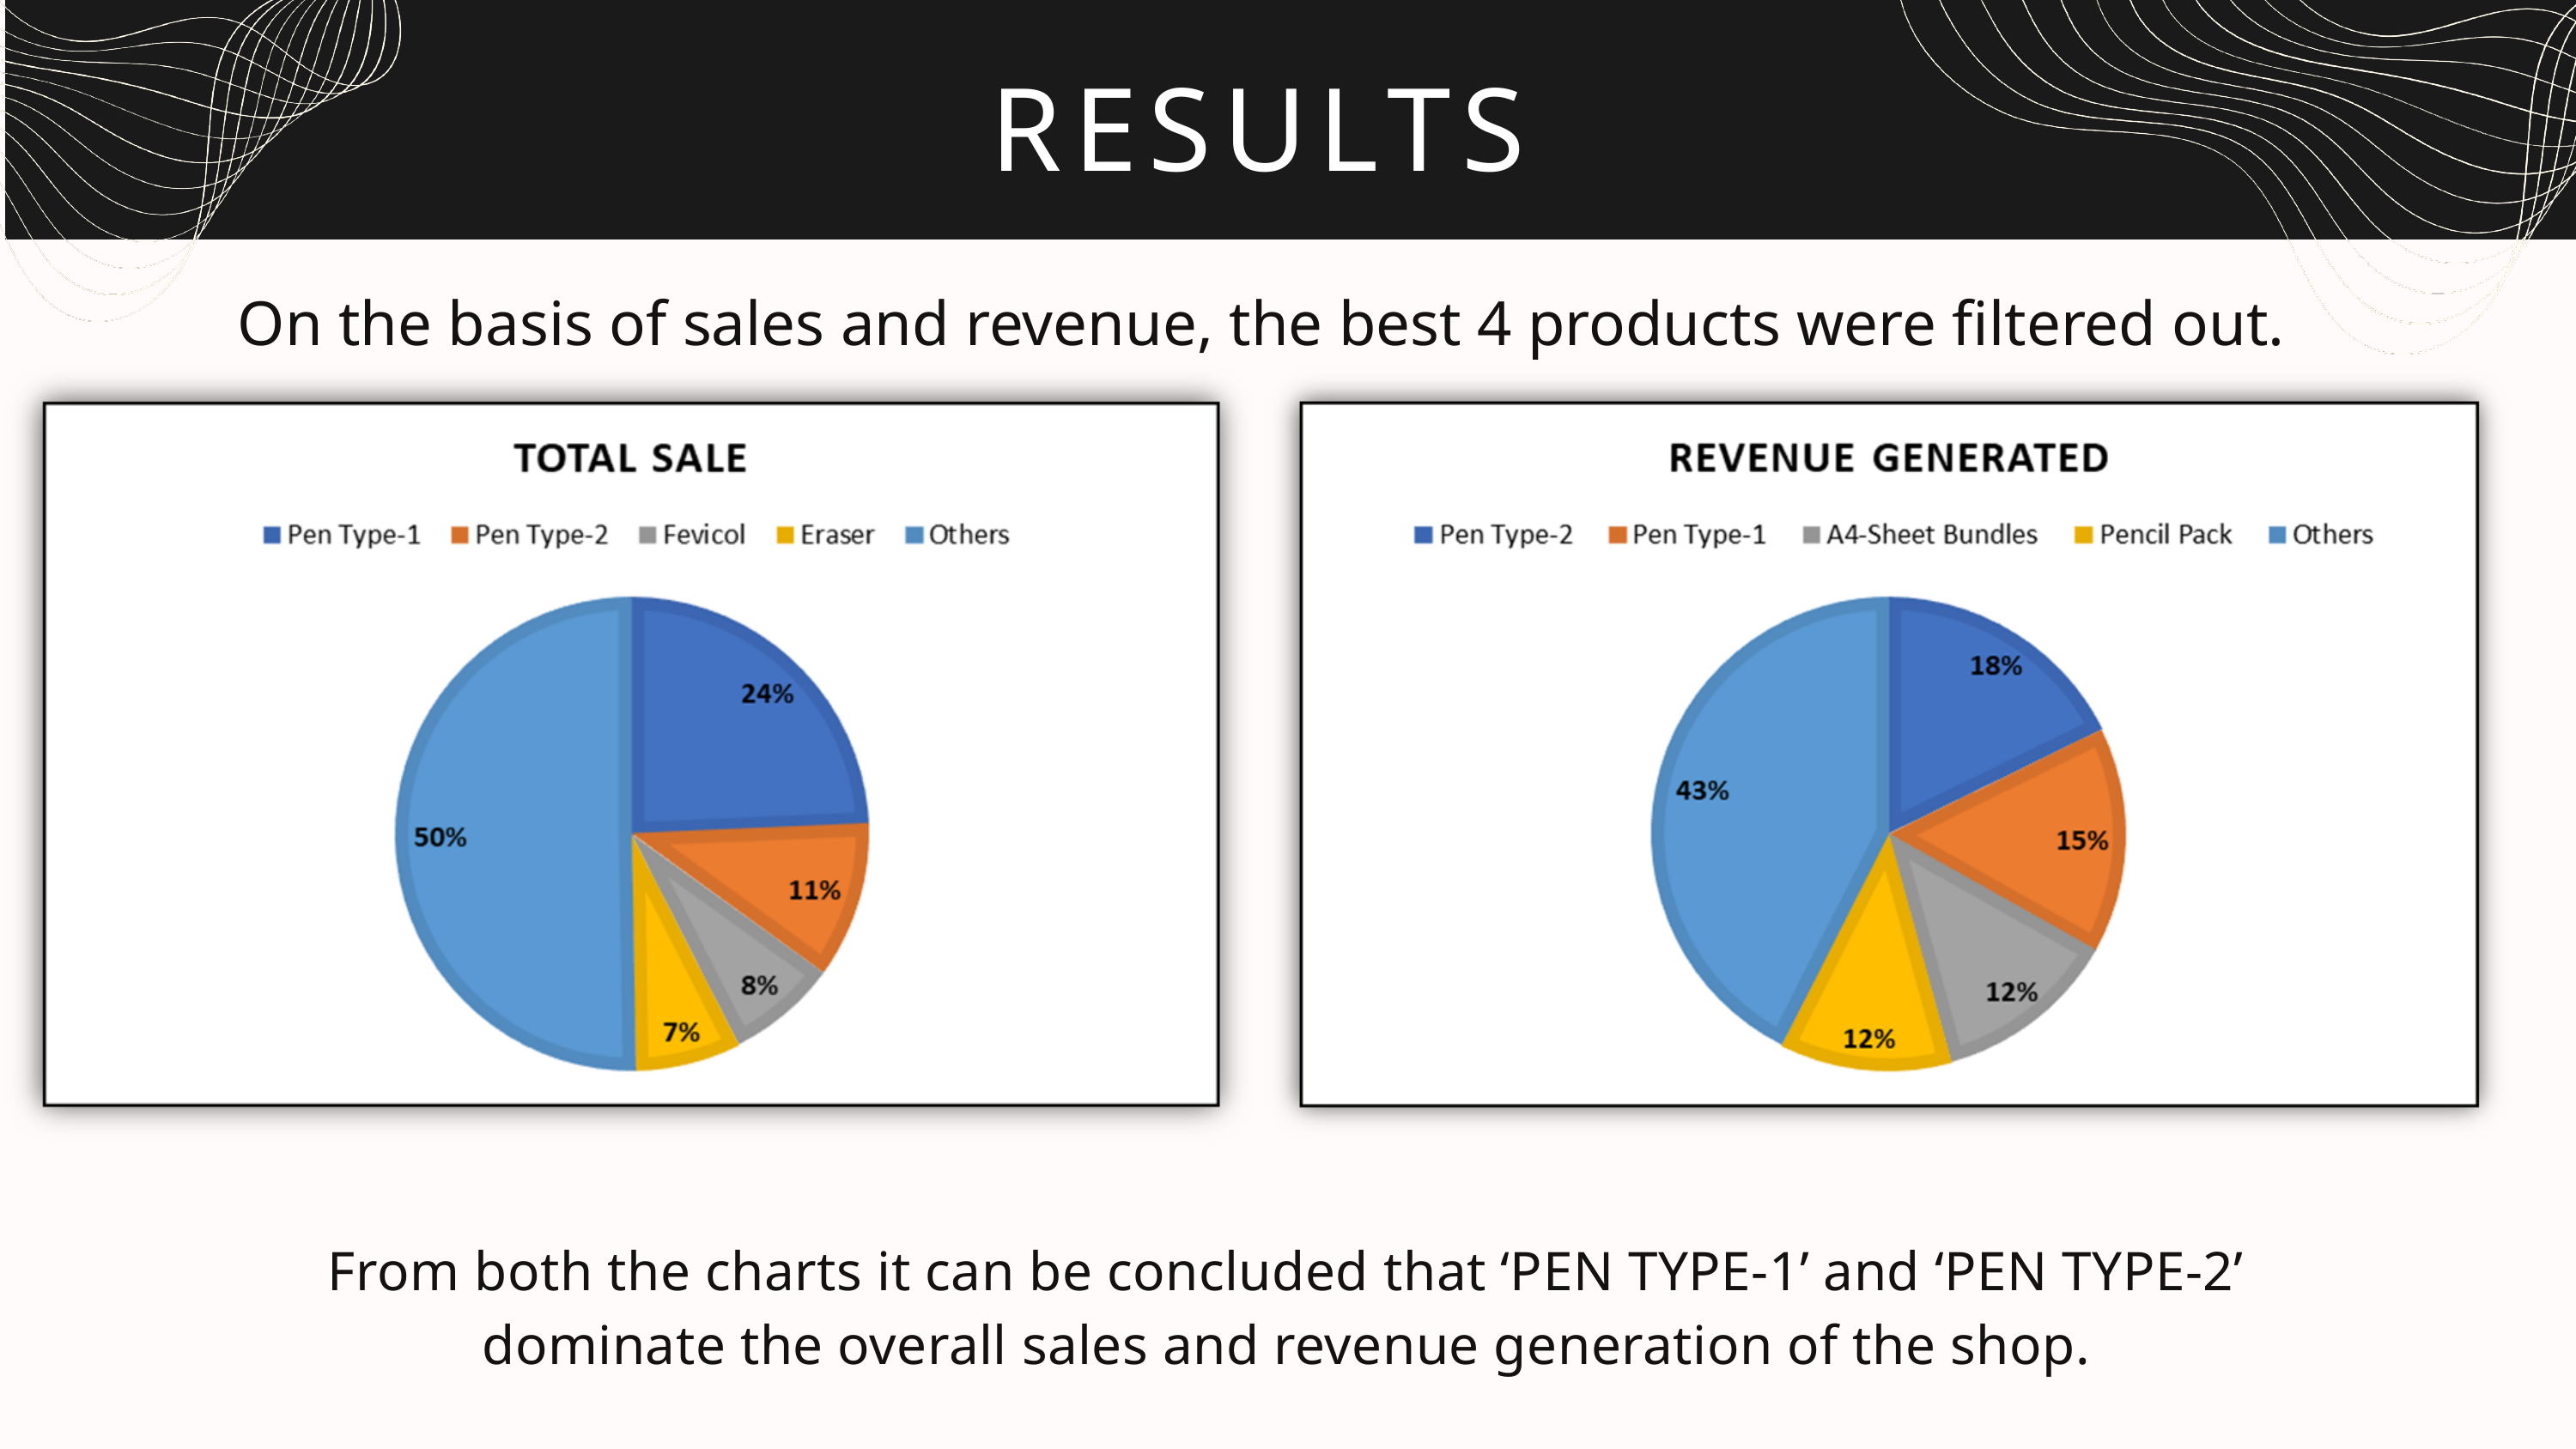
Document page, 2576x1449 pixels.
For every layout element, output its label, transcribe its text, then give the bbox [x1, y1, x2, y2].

text_box From both the charts it can be concluded that ‘PEN TYPE-1’ and ‘PEN TYPE-2’ dominate the overall sales and revenue generation of the shop. [319, 1228, 2257, 1375]
picture [0, 359, 2517, 1150]
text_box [0, 0, 2576, 355]
